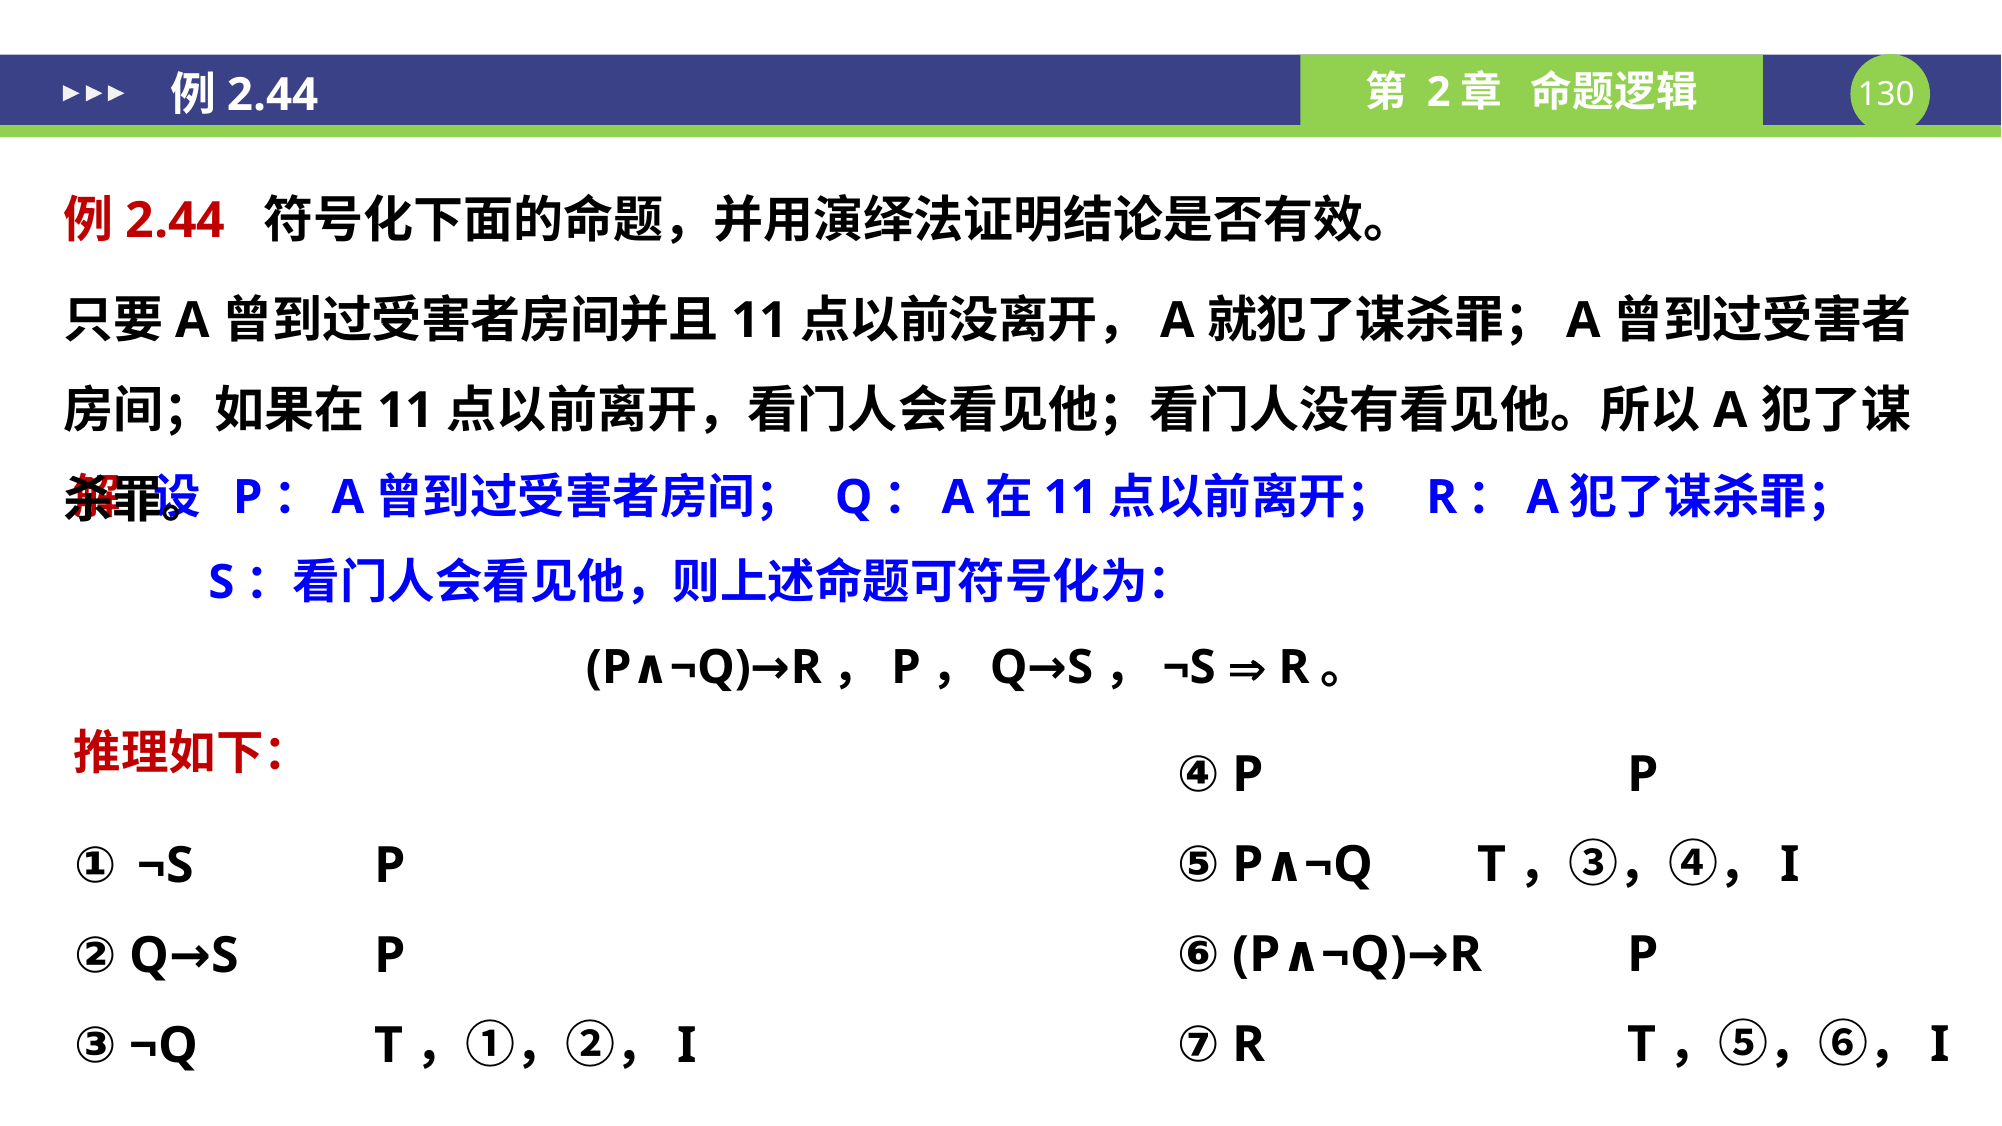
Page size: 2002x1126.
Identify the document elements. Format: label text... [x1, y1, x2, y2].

list 解 设 P：A曾到过受害者房间； Q：A在11点以前离开； R：A犯了谋杀罪； S：看门人会看见他，则上述命题可符号化为： (P∧¬Q)→R，P，Q→S，¬S  R。 推理如下： [53, 535, 1901, 796]
text_box ① ¬S P ② Q→S P ③ ¬Q T，①，②，I [59, 795, 873, 1081]
text_box 例2.44 符号化下面的命题，并用演绎法证明结论是否有效。 只要A曾到过受害者房间并且11点以前没离开，A就犯了谋杀罪；A曾到过受害者房间；如果在11点以前离开，看门人会看见他；看门人没有看见他。所以A犯了谋杀罪。 [48, 150, 1926, 535]
text_box ④ P P ⑤ P∧¬Q T，③，④，I ⑥ (P∧¬Q)→R P ⑦ R T，⑤，⑥，I [1162, 704, 1977, 1079]
text_box 例2.44 [150, 16, 1473, 168]
